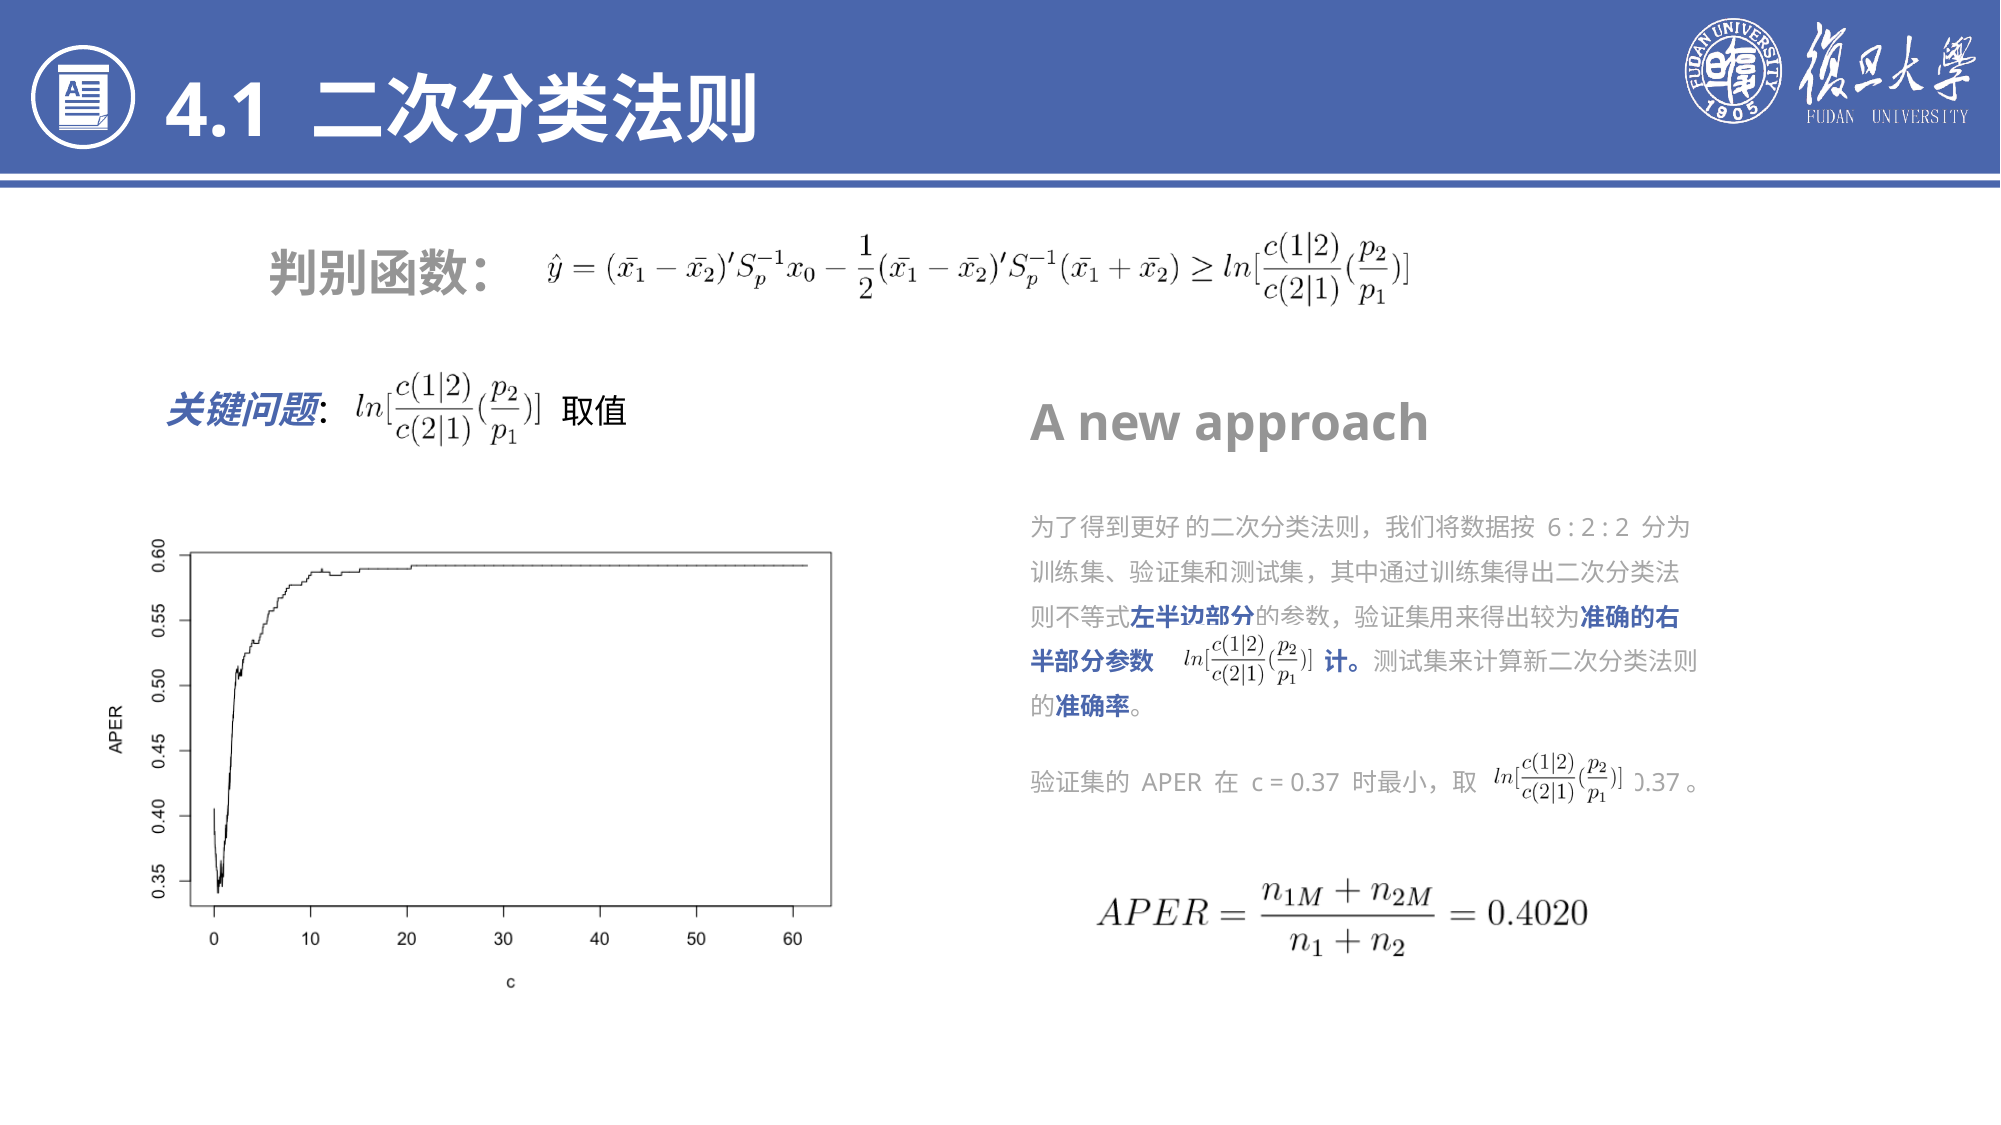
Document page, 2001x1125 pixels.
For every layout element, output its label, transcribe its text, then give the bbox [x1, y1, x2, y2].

picture [104, 467, 876, 1015]
text_box [0, 0, 2000, 175]
picture [347, 359, 561, 465]
picture [518, 219, 1482, 325]
picture [1178, 625, 1326, 699]
text_box A new approach [1015, 377, 1489, 465]
picture [1075, 851, 1654, 981]
text_box [0, 179, 2000, 189]
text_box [1015, 744, 1735, 874]
text_box 关键问题： 的取值 [150, 355, 729, 467]
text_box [1670, 8, 1996, 129]
text_box 4.1 二次分类法则 [150, 9, 1088, 160]
text_box 判别函数： [253, 228, 518, 316]
text_box 为了得到更好 的二次分类法则，我们将数据按 6 : 2 : 2 分为训练集、验证集和测试集，其中通过训练集得出二次分类法则不等式左半边部分的参数，验证集用来得出较为准确的右半部分参数 估计。测试集来计算新二次分类法则的准确率。 [1015, 488, 1715, 619]
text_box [33, 47, 134, 148]
